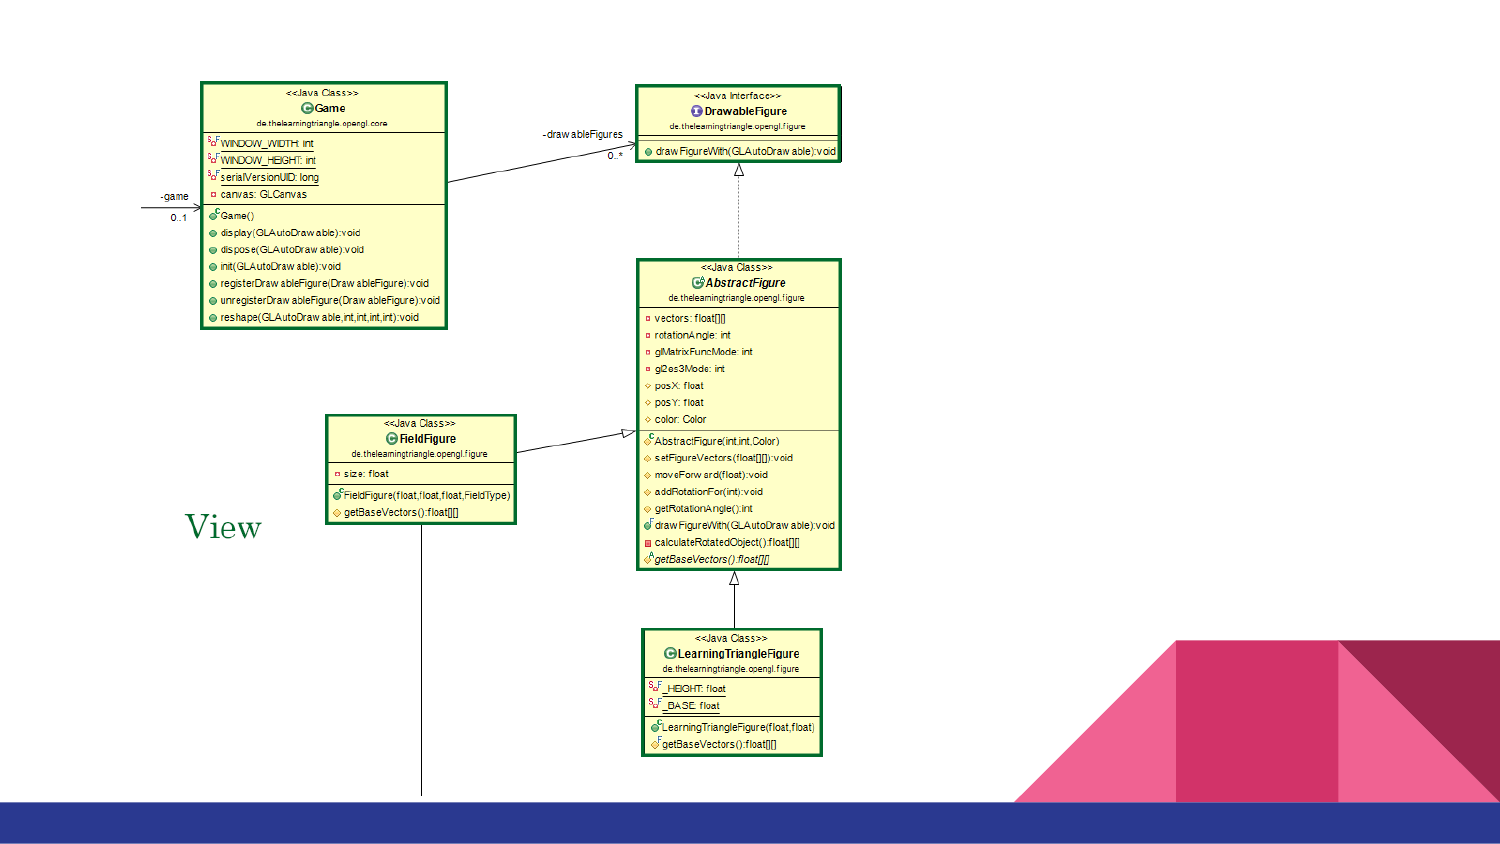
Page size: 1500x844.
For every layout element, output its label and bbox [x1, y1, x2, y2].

picture [49, 4, 844, 797]
